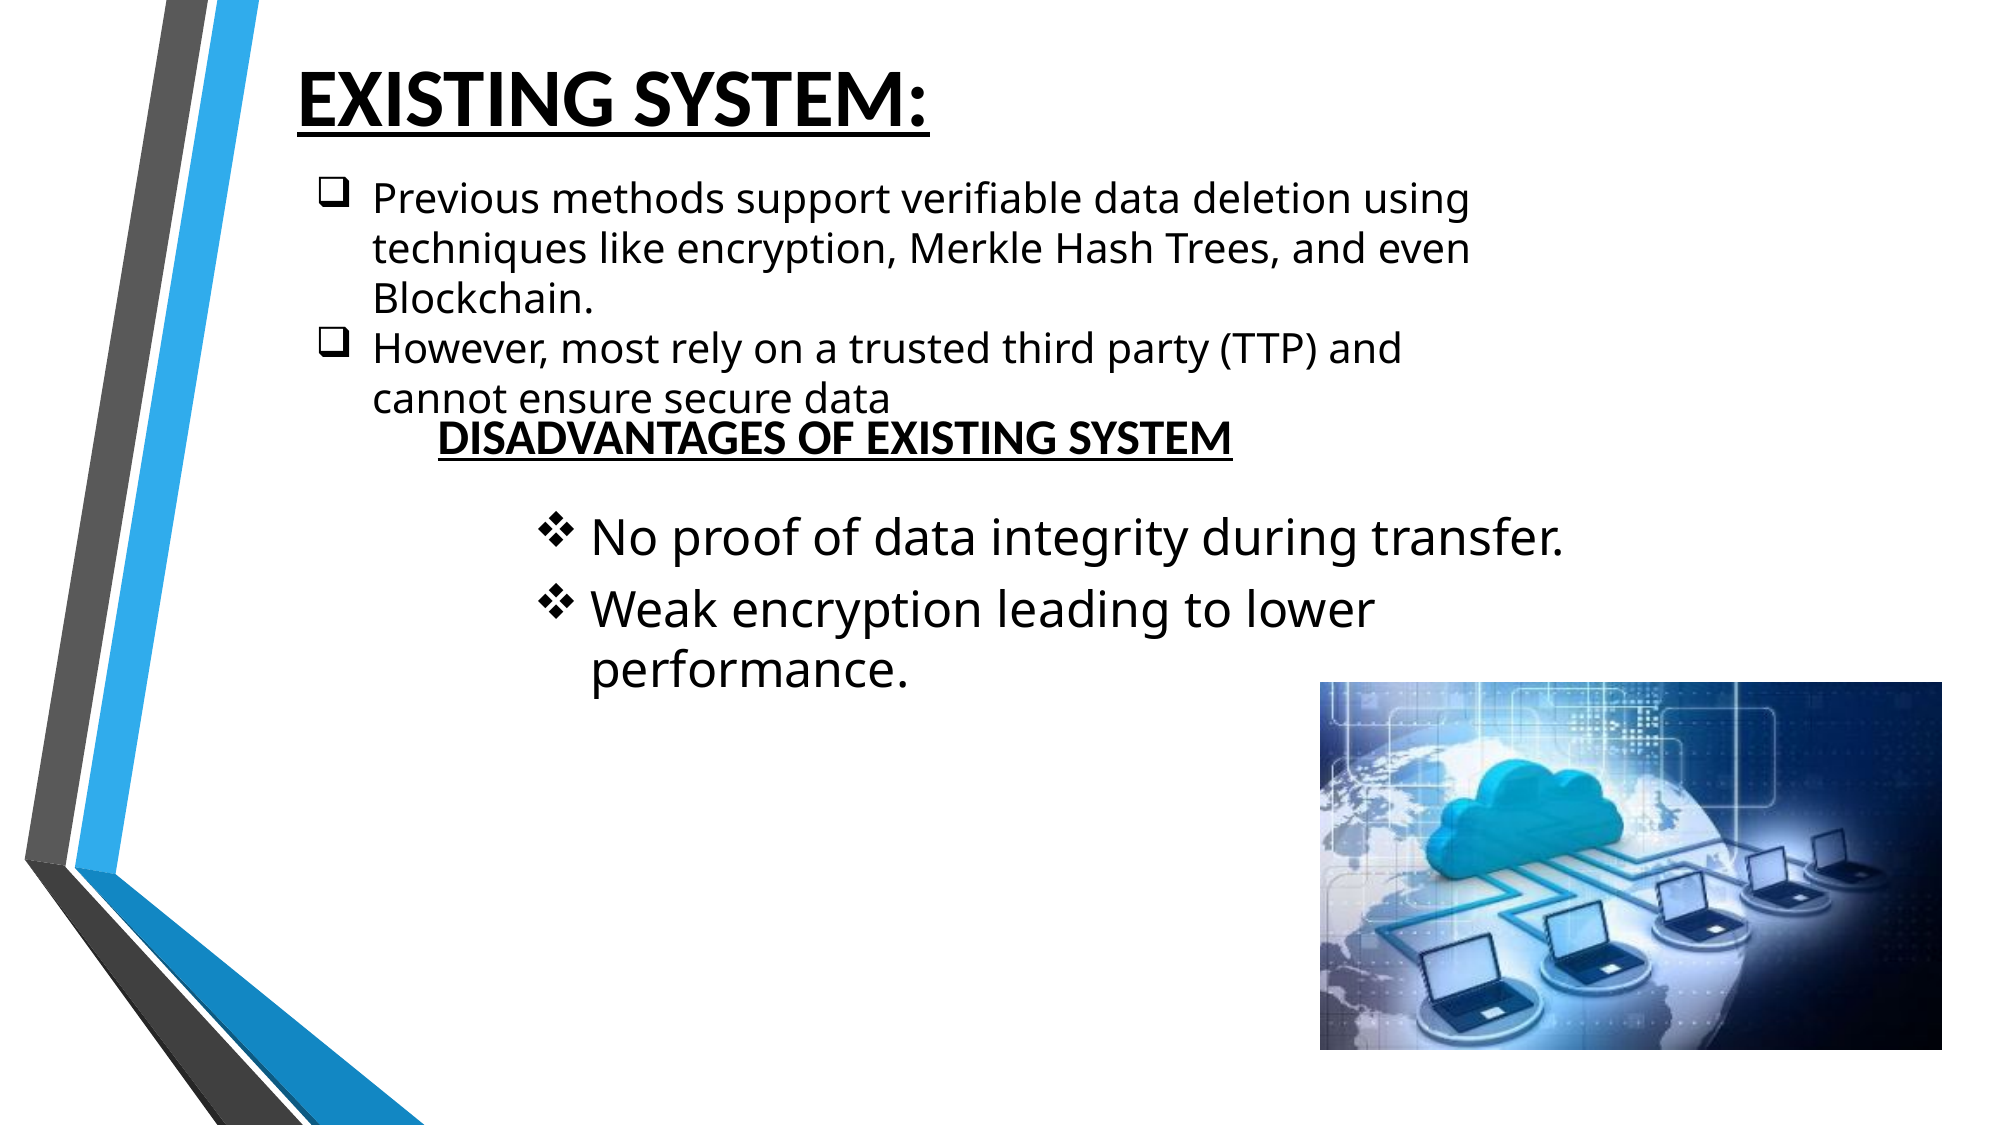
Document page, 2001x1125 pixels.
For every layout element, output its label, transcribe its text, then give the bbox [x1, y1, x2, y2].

text_box No proof of data integrity during transfer. Weak encryption leading to lower performance. [518, 497, 1700, 898]
text_box Previous methods support verifiable data deletion using techniques like encryption, Merkle Hash Trees, and even Blockchain. However, most rely on a trusted third party (TTP) and cannot ensure secure data [300, 164, 1558, 528]
picture [1319, 681, 1942, 1050]
title EXISTING SYSTEM: [227, 0, 1000, 277]
text_box DISADVANTAGES OF EXISTING SYSTEM [422, 397, 1450, 472]
